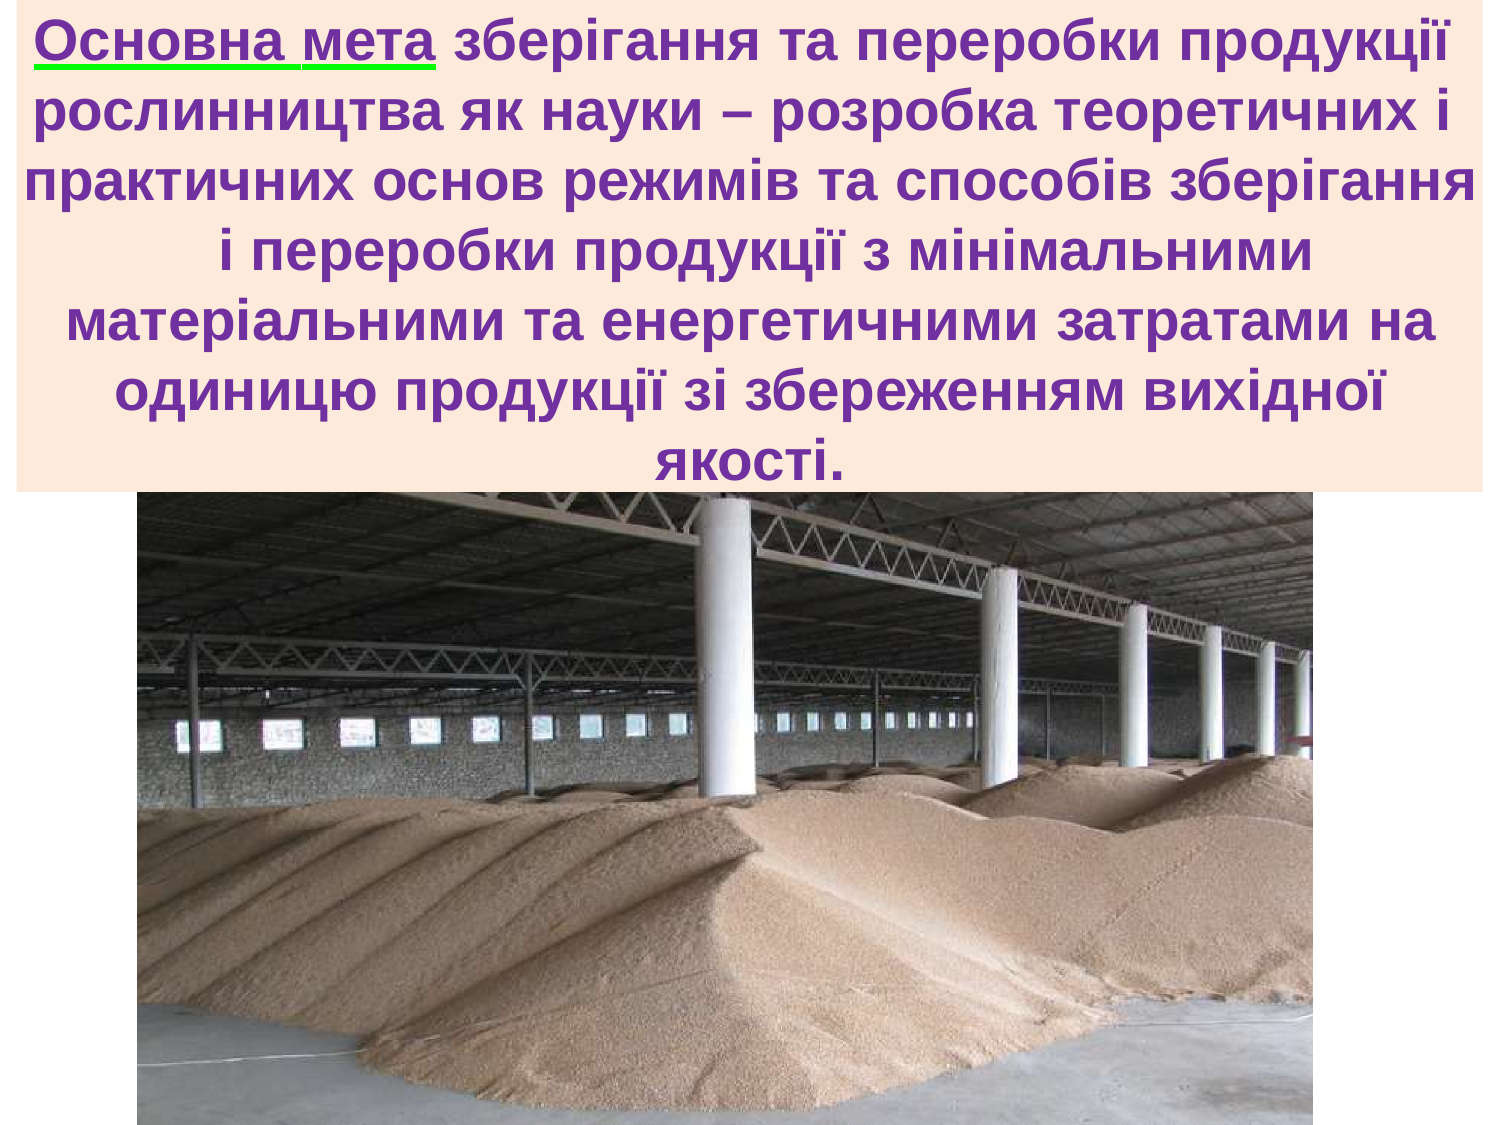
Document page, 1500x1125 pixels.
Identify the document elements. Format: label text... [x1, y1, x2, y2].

text_box Основна мета зберігання та переробки продукції рослинництва як науки – розробка теоретичних і практичних основ режимів та способів зберігання і переробки продукції з мінімальними матеріальними та енергетичними затратами на одиницю продукції зі збереженням вихідної якості. [16, 0, 1483, 492]
picture [137, 362, 1313, 1125]
